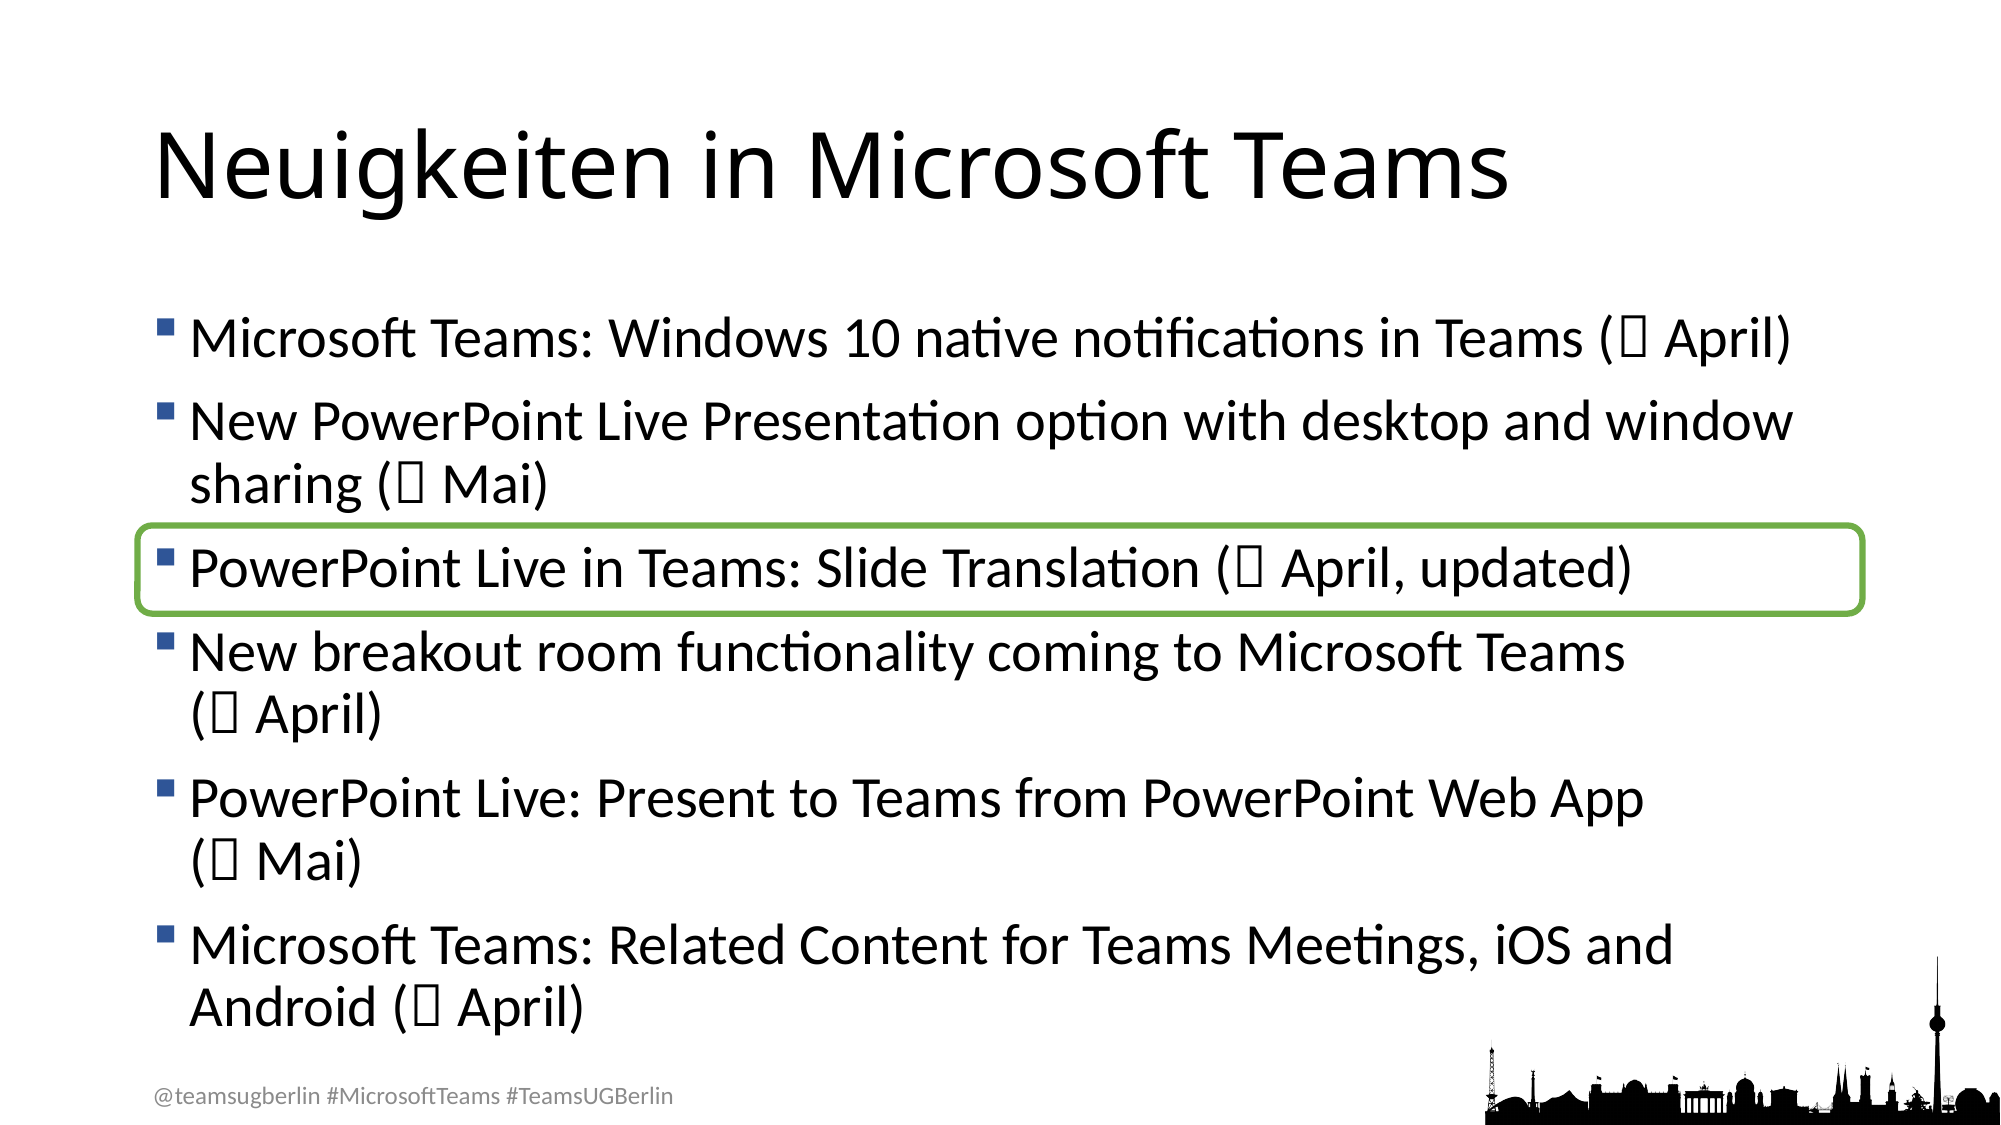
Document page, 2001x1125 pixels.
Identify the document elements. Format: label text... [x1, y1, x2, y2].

text_box [137, 525, 1863, 614]
list Microsoft Teams: Windows 10 native notifications in Teams ( April) New PowerPoint Live Presentation option with desktop and window sharing ( Mai) PowerPoint Live in Teams: Slide Translation ( April, updated) New breakout room functionality coming to Microsoft Teams ( April) PowerPoint Live: Present to Teams from PowerPoint Web App ( Mai) Microsoft Teams: Related Content for Teams Meetings, iOS and Android ( April) [137, 299, 1863, 537]
list Microsoft Teams: Windows 10 native notifications in Teams ( April) New PowerPoint Live Presentation option with desktop and window sharing ( Mai) PowerPoint Live in Teams: Slide Translation ( April, updated) New breakout room functionality coming to Microsoft Teams ( April) PowerPoint Live: Present to Teams from PowerPoint Web App ( Mai) Microsoft Teams: Related Content for Teams Meetings, iOS and Android ( April) [137, 603, 1863, 1125]
picture [1863, 914, 2000, 1125]
title Neuigkeiten in Microsoft Teams [137, 59, 1863, 278]
